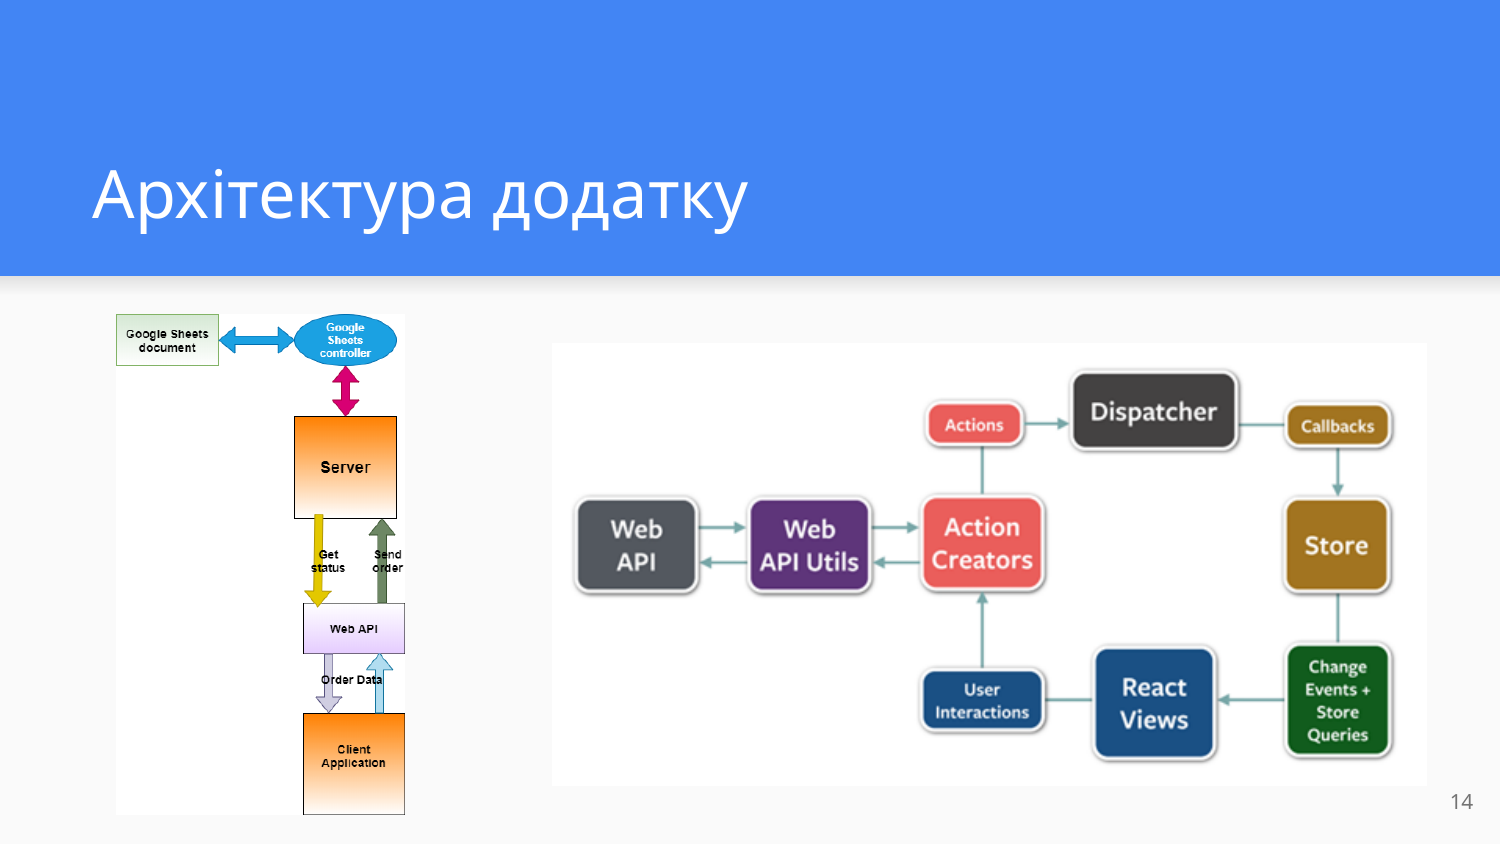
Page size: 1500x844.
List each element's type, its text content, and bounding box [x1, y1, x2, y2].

picture [552, 343, 1427, 787]
slide_number ‹#› [1398, 770, 1489, 835]
picture [116, 314, 406, 816]
title Архітектура додатку [77, 121, 1427, 248]
